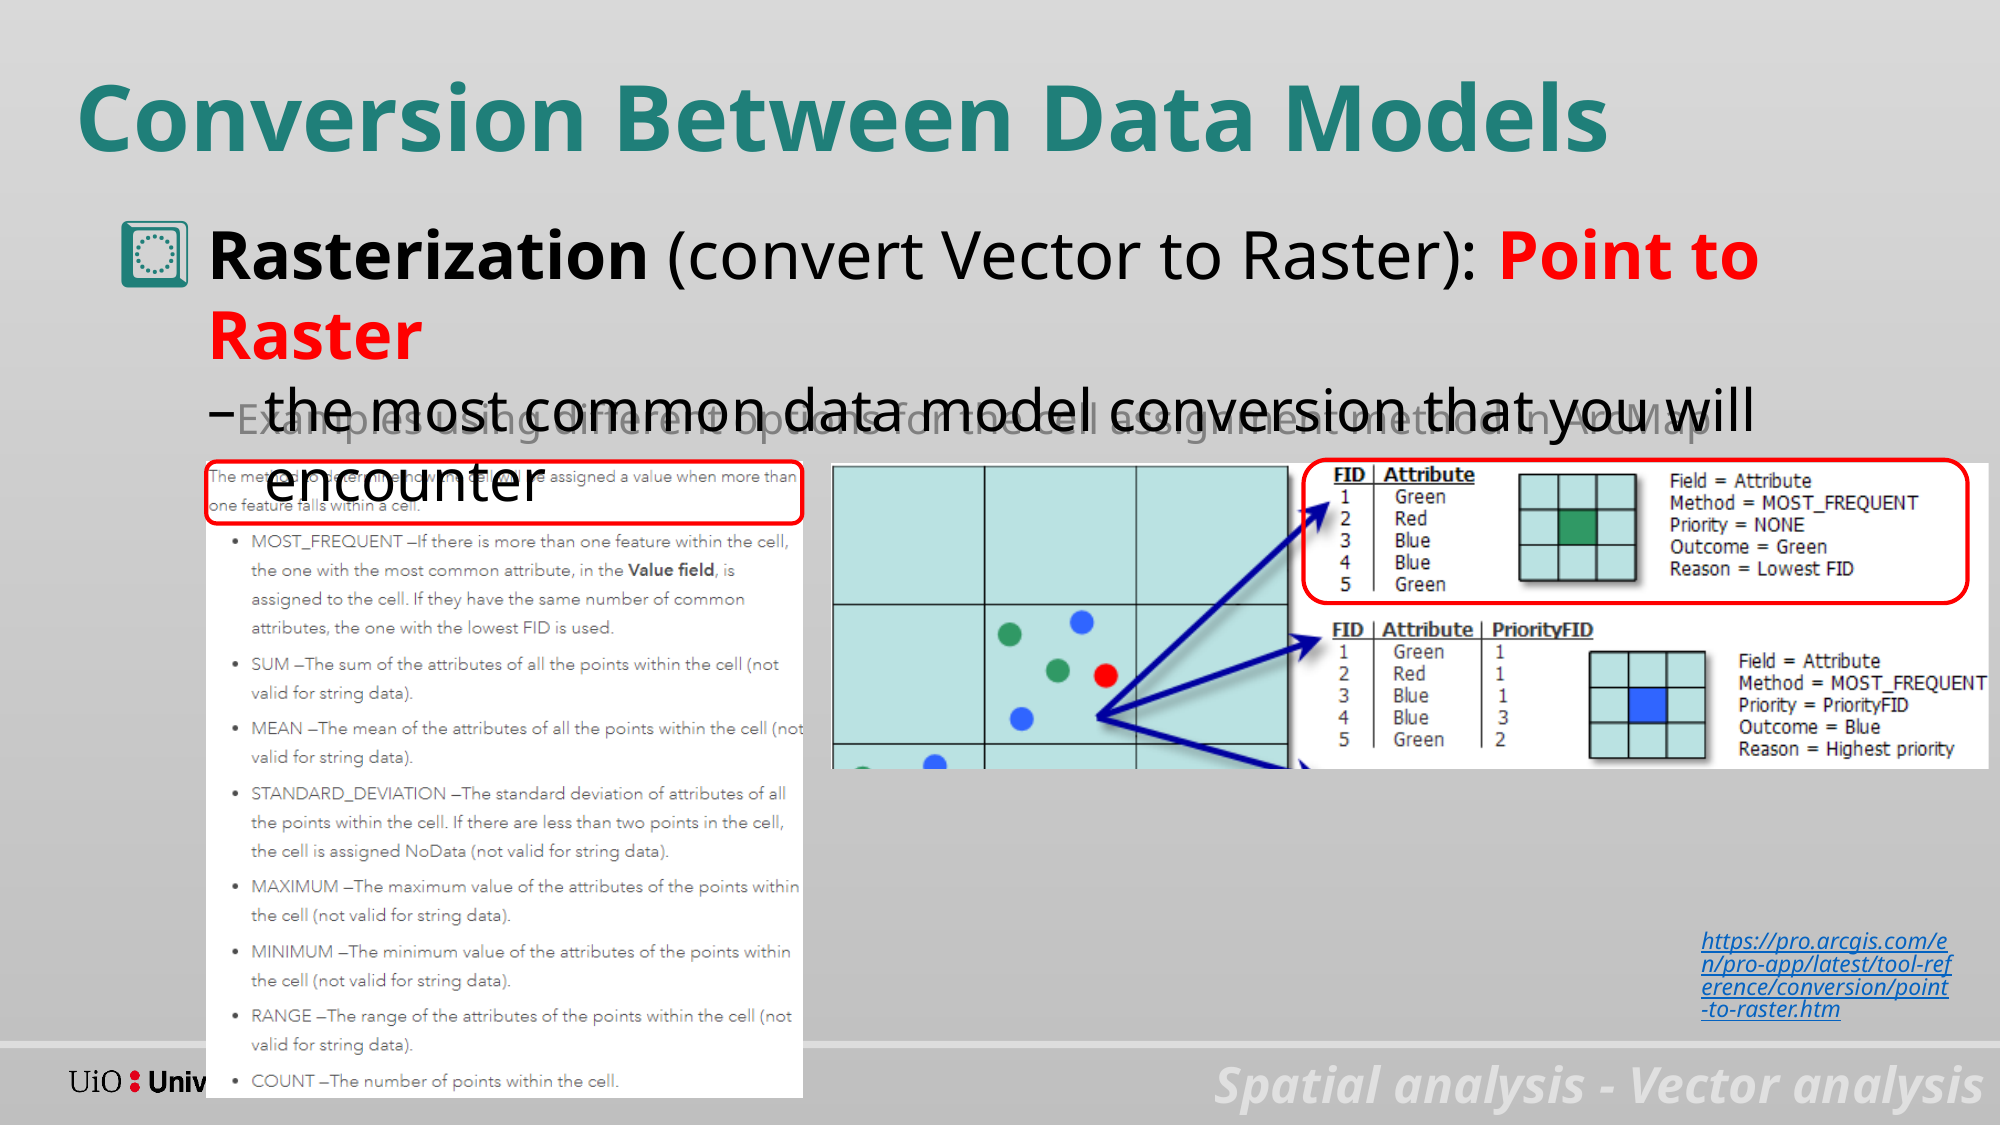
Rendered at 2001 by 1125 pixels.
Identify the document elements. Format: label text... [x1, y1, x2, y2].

picture [831, 463, 1989, 769]
text_box Conversion Between Data Models [60, 52, 2000, 177]
text_box https://pro.arcgis.com/en/pro-app/latest/tool-reference/conversion/point-to-raster.htm [1686, 918, 1968, 993]
picture [69, 461, 803, 1098]
text_box [1313, 458, 1958, 463]
text_box Rasterization (convert Vector to Raster): Point to Raster the most common data model conversion that you will encounter [103, 205, 2000, 521]
